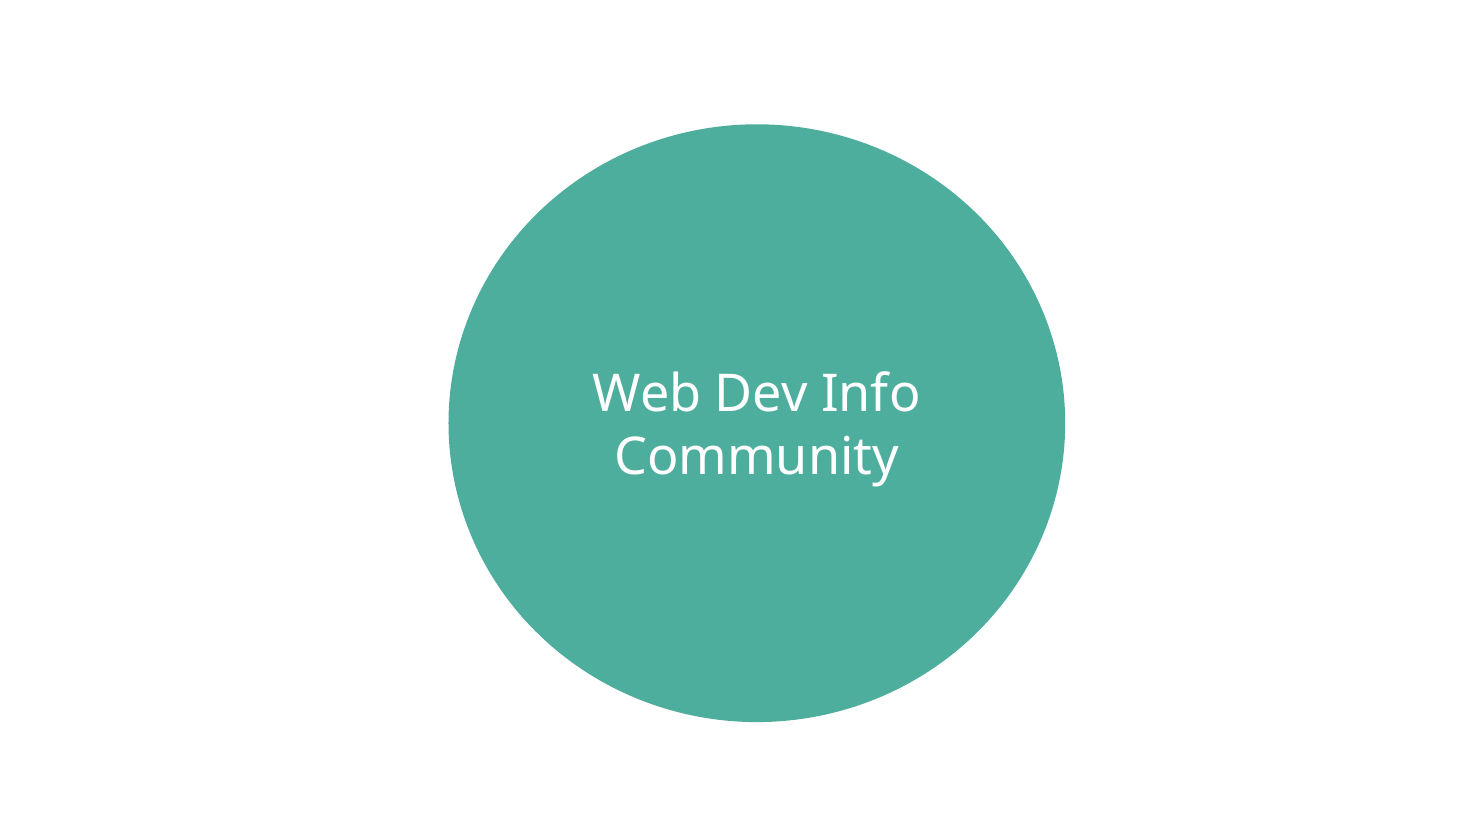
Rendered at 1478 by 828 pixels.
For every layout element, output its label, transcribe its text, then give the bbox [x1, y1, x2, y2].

text_box Web Dev Info Community [569, 352, 945, 493]
text_box [448, 124, 1066, 723]
